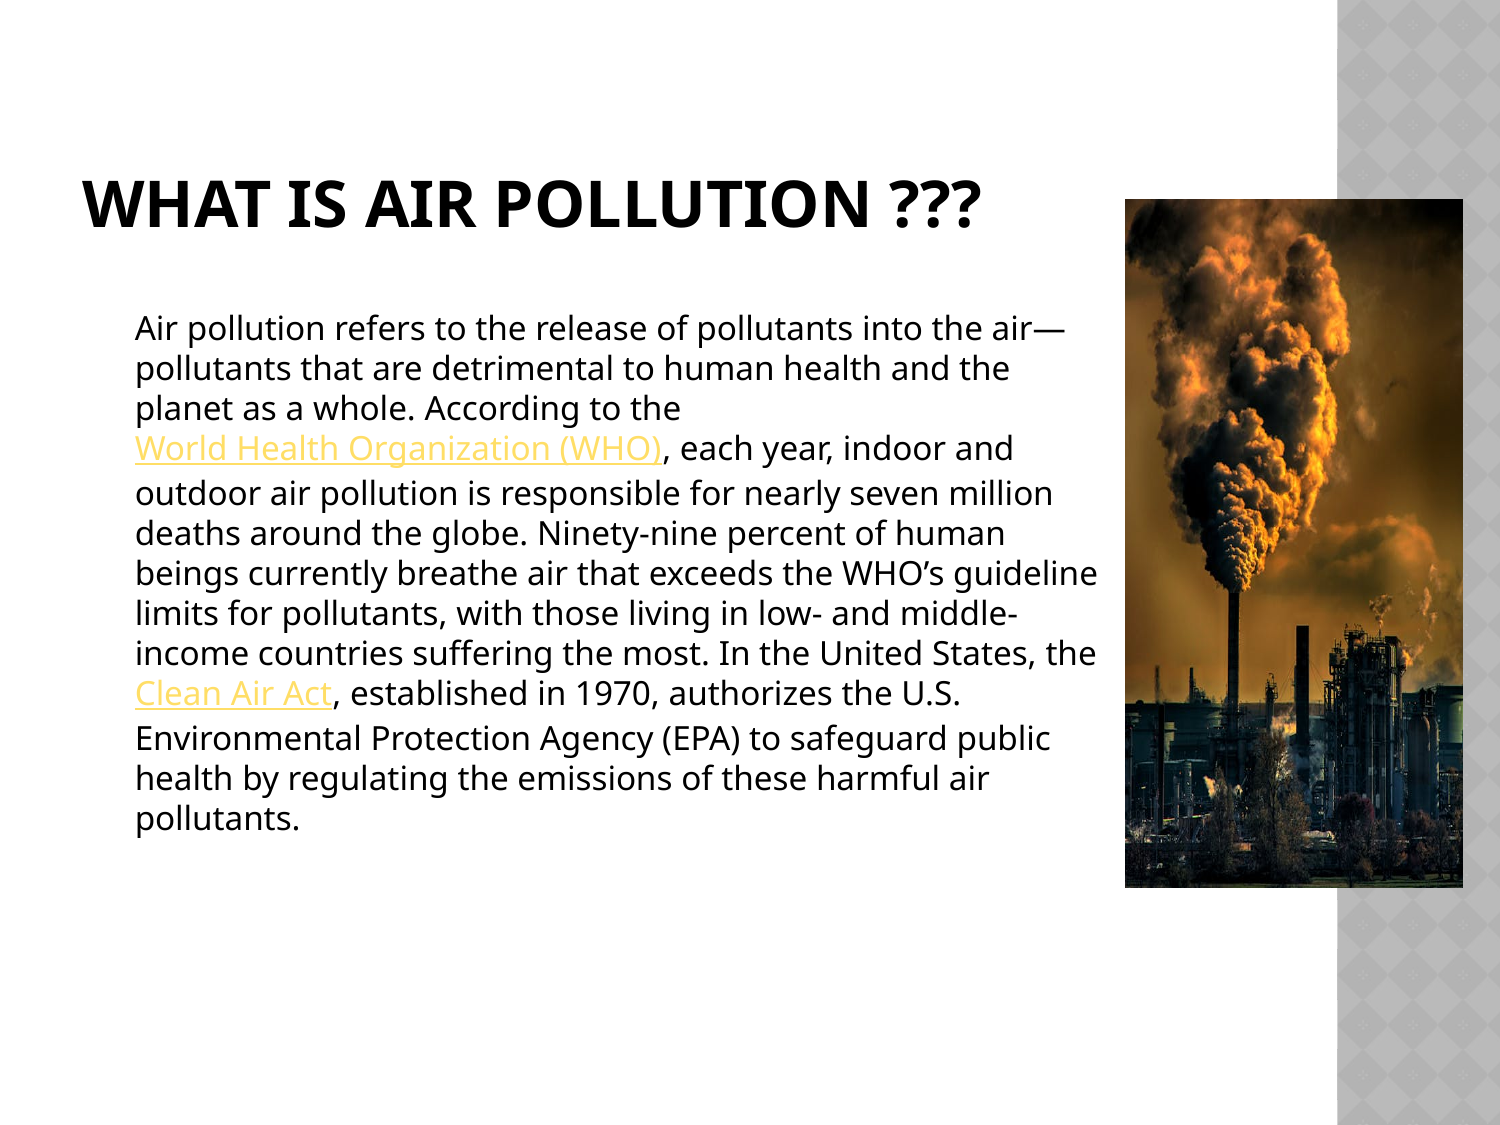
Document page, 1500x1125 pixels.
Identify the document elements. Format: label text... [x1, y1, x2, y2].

picture [1124, 199, 1463, 888]
title What is Air pollution ??? [75, 52, 1263, 240]
list Air pollution refers to the release of pollutants into the air—pollutants that are detrimental to human health and the planet as a whole. According to the World Health Organization (WHO), each year, indoor and outdoor air pollution is responsible for nearly seven million deaths around the globe. Ninety-nine percent of human beings currently breathe air that exceeds the WHO’s guideline limits for pollutants, with those living in low- and middle-income countries suffering the most. In the United States, the Clean Air Act, established in 1970, authorizes the U.S. Environmental Protection Agency (EPA) to safeguard public health by regulating the emissions of these harmful air pollutants. [75, 299, 1118, 800]
